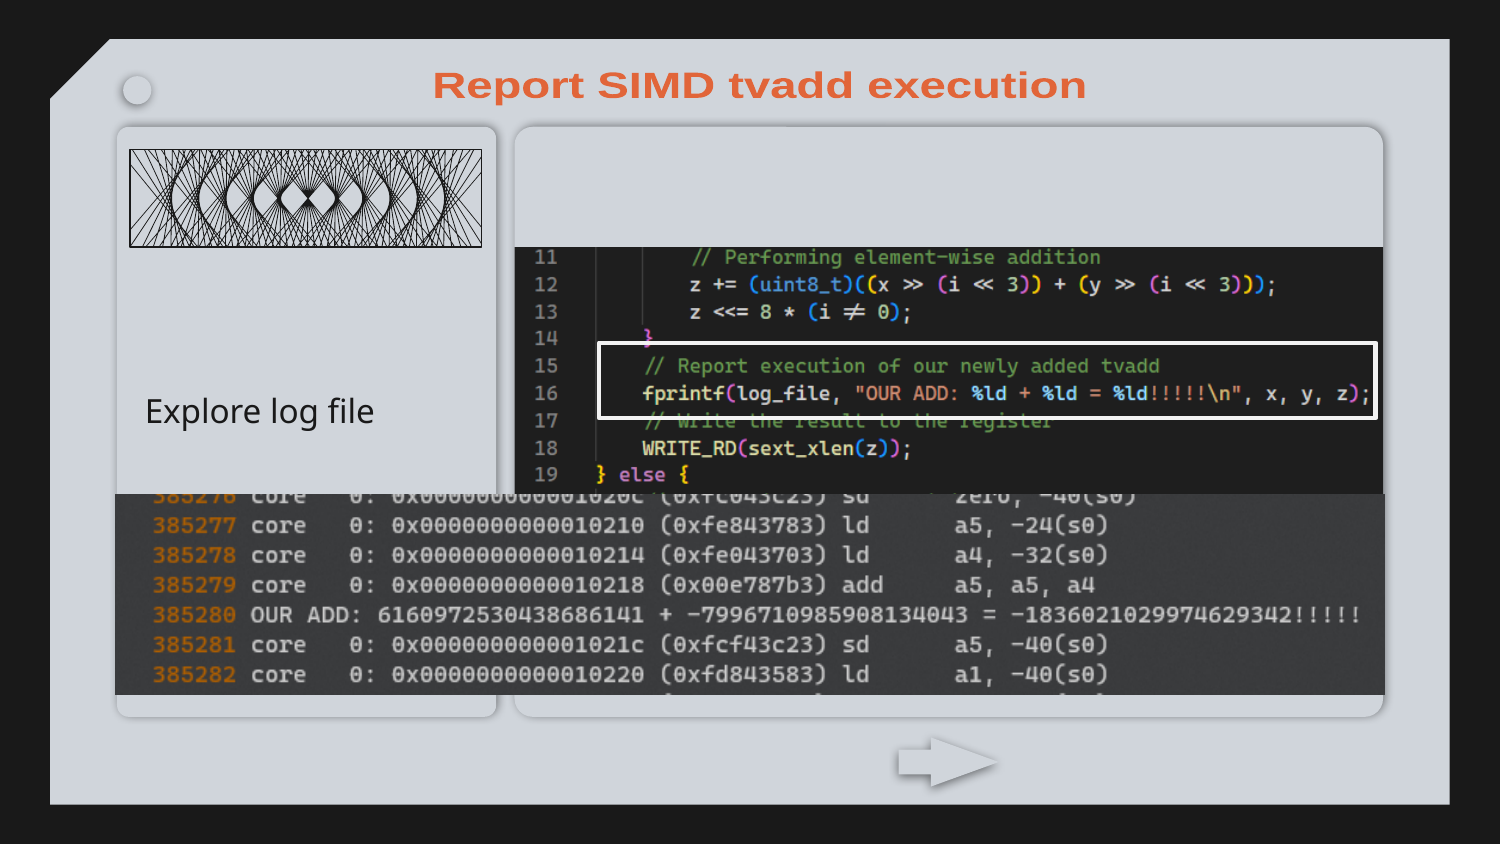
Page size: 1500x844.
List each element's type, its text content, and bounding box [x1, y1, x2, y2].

subtitle Explore log file [129, 255, 489, 492]
picture [115, 246, 1385, 695]
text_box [129, 149, 482, 248]
